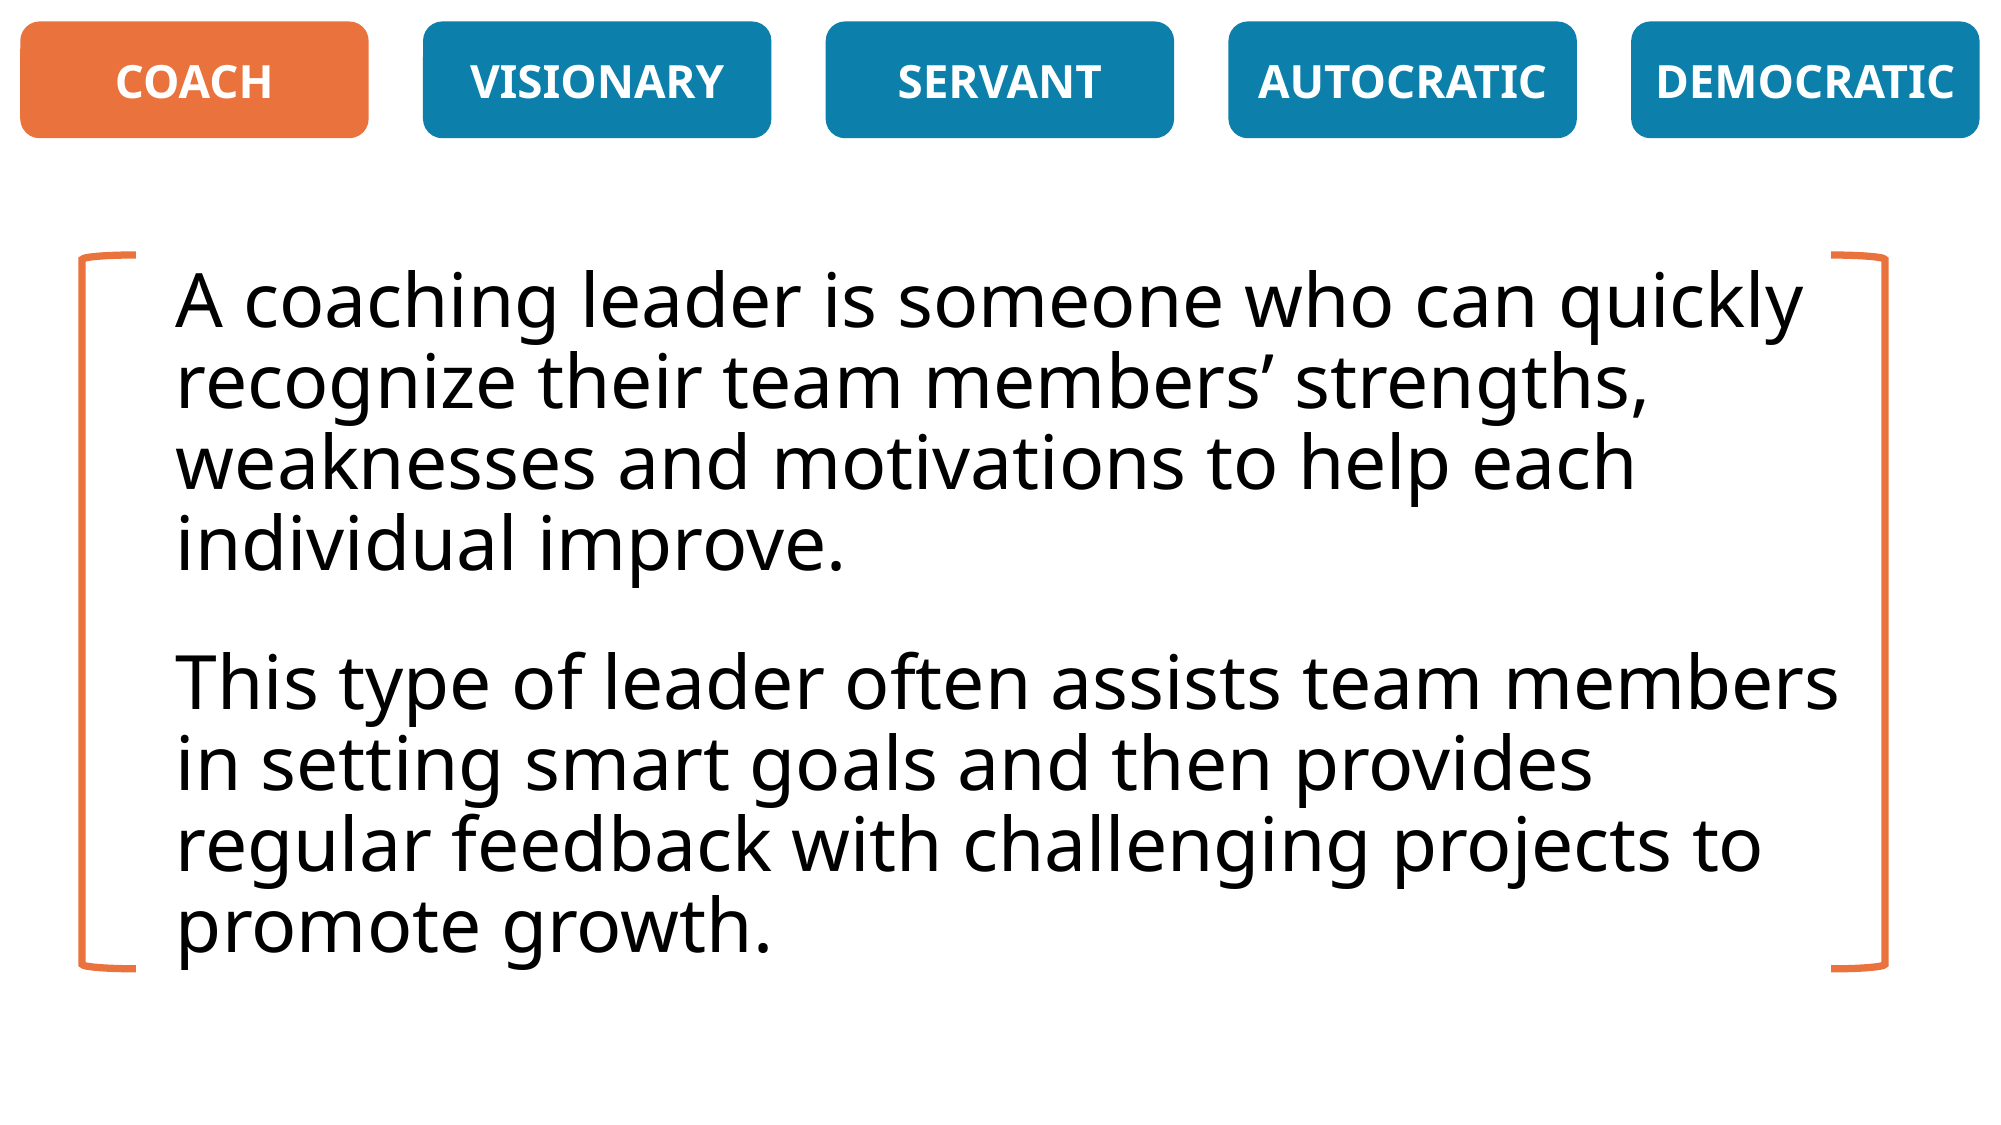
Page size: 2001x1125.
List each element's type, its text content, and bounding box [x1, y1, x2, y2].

text_box AUTOCRATIC [1227, 20, 1578, 140]
list A coaching leader is someone who can quickly recognize their team members’ strengths, weaknesses and motivations to help each individual improve. This type of leader often assists team members in setting smart goals and then provides regular feedback with challenging projects to promote growth. [160, 254, 1831, 969]
text_box COACH [19, 20, 370, 140]
text_box [1831, 254, 1886, 970]
text_box DEMOCRATIC [1630, 20, 1981, 140]
text_box SERVANT [824, 20, 1176, 140]
text_box VISIONARY [421, 20, 773, 140]
text_box [81, 254, 136, 970]
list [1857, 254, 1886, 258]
